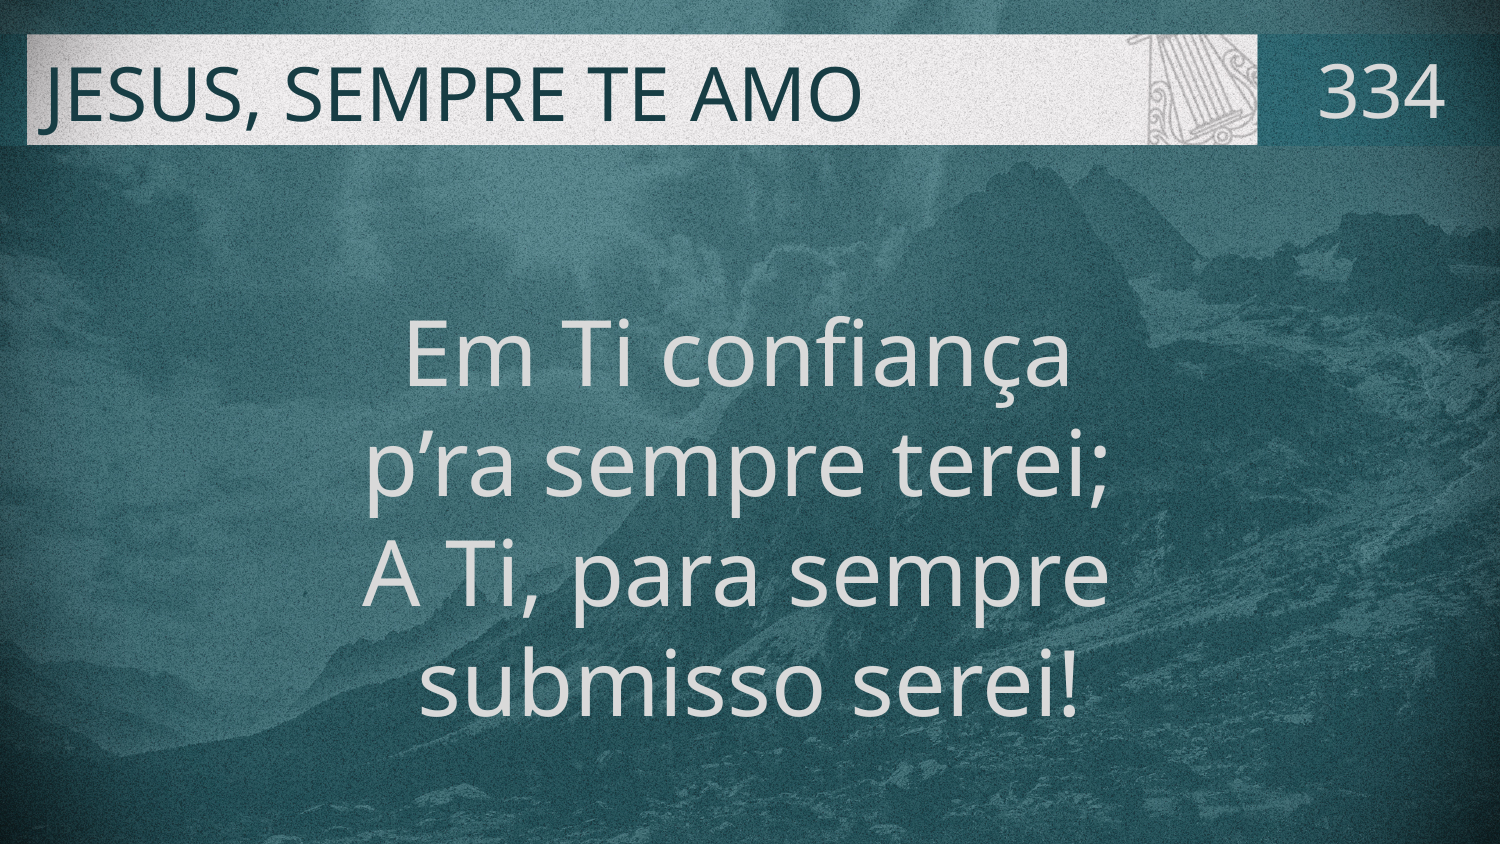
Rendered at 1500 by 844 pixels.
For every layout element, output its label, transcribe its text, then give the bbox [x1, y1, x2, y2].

list 334 [1281, 36, 1483, 143]
list Em Ti confiança p’ra sempre terei; A Ti, para sempre submisso serei! [0, 185, 1500, 844]
title JESUS, SEMPRE TE AMO [29, 33, 1258, 151]
picture [0, 0, 1500, 185]
